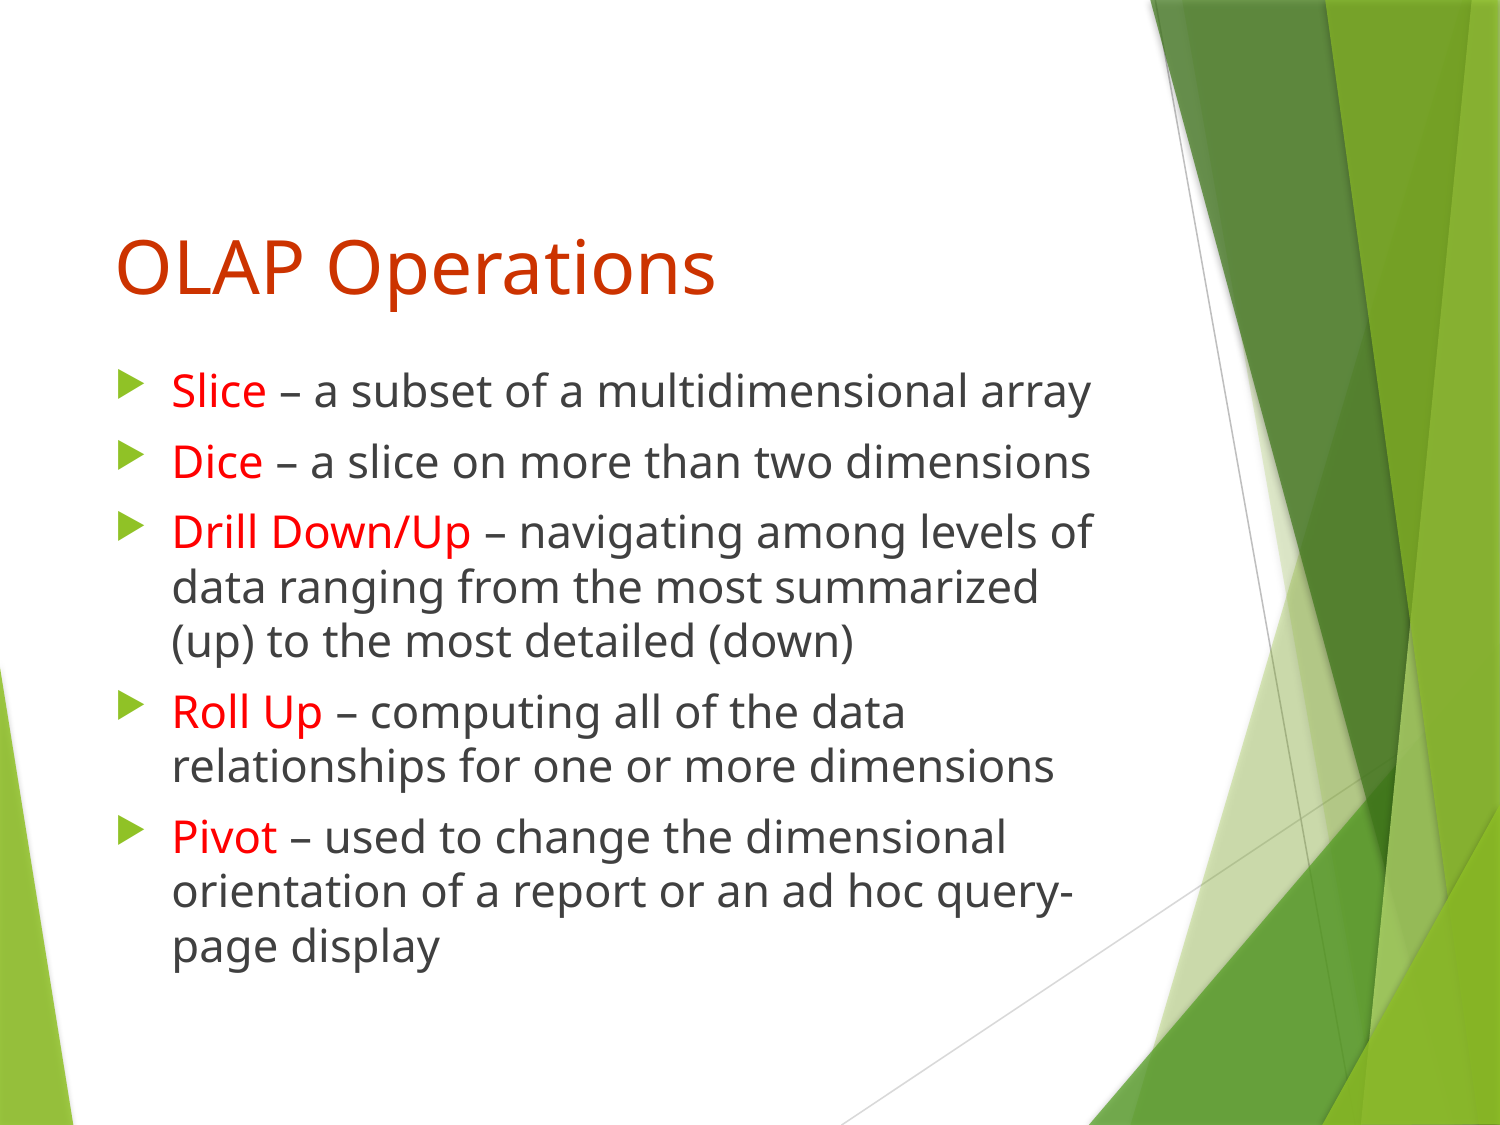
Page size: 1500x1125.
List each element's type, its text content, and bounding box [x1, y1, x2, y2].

title OLAP Operations [99, 99, 1142, 317]
list Slice – a subset of a multidimensional array Dice – a slice on more than two dimensions Drill Down/Up – navigating among levels of data ranging from the most summarized (up) to the most detailed (down) Roll Up – computing all of the data relationships for one or more dimensions Pivot – used to change the dimensional orientation of a report or an ad hoc query-page display [99, 354, 1142, 992]
